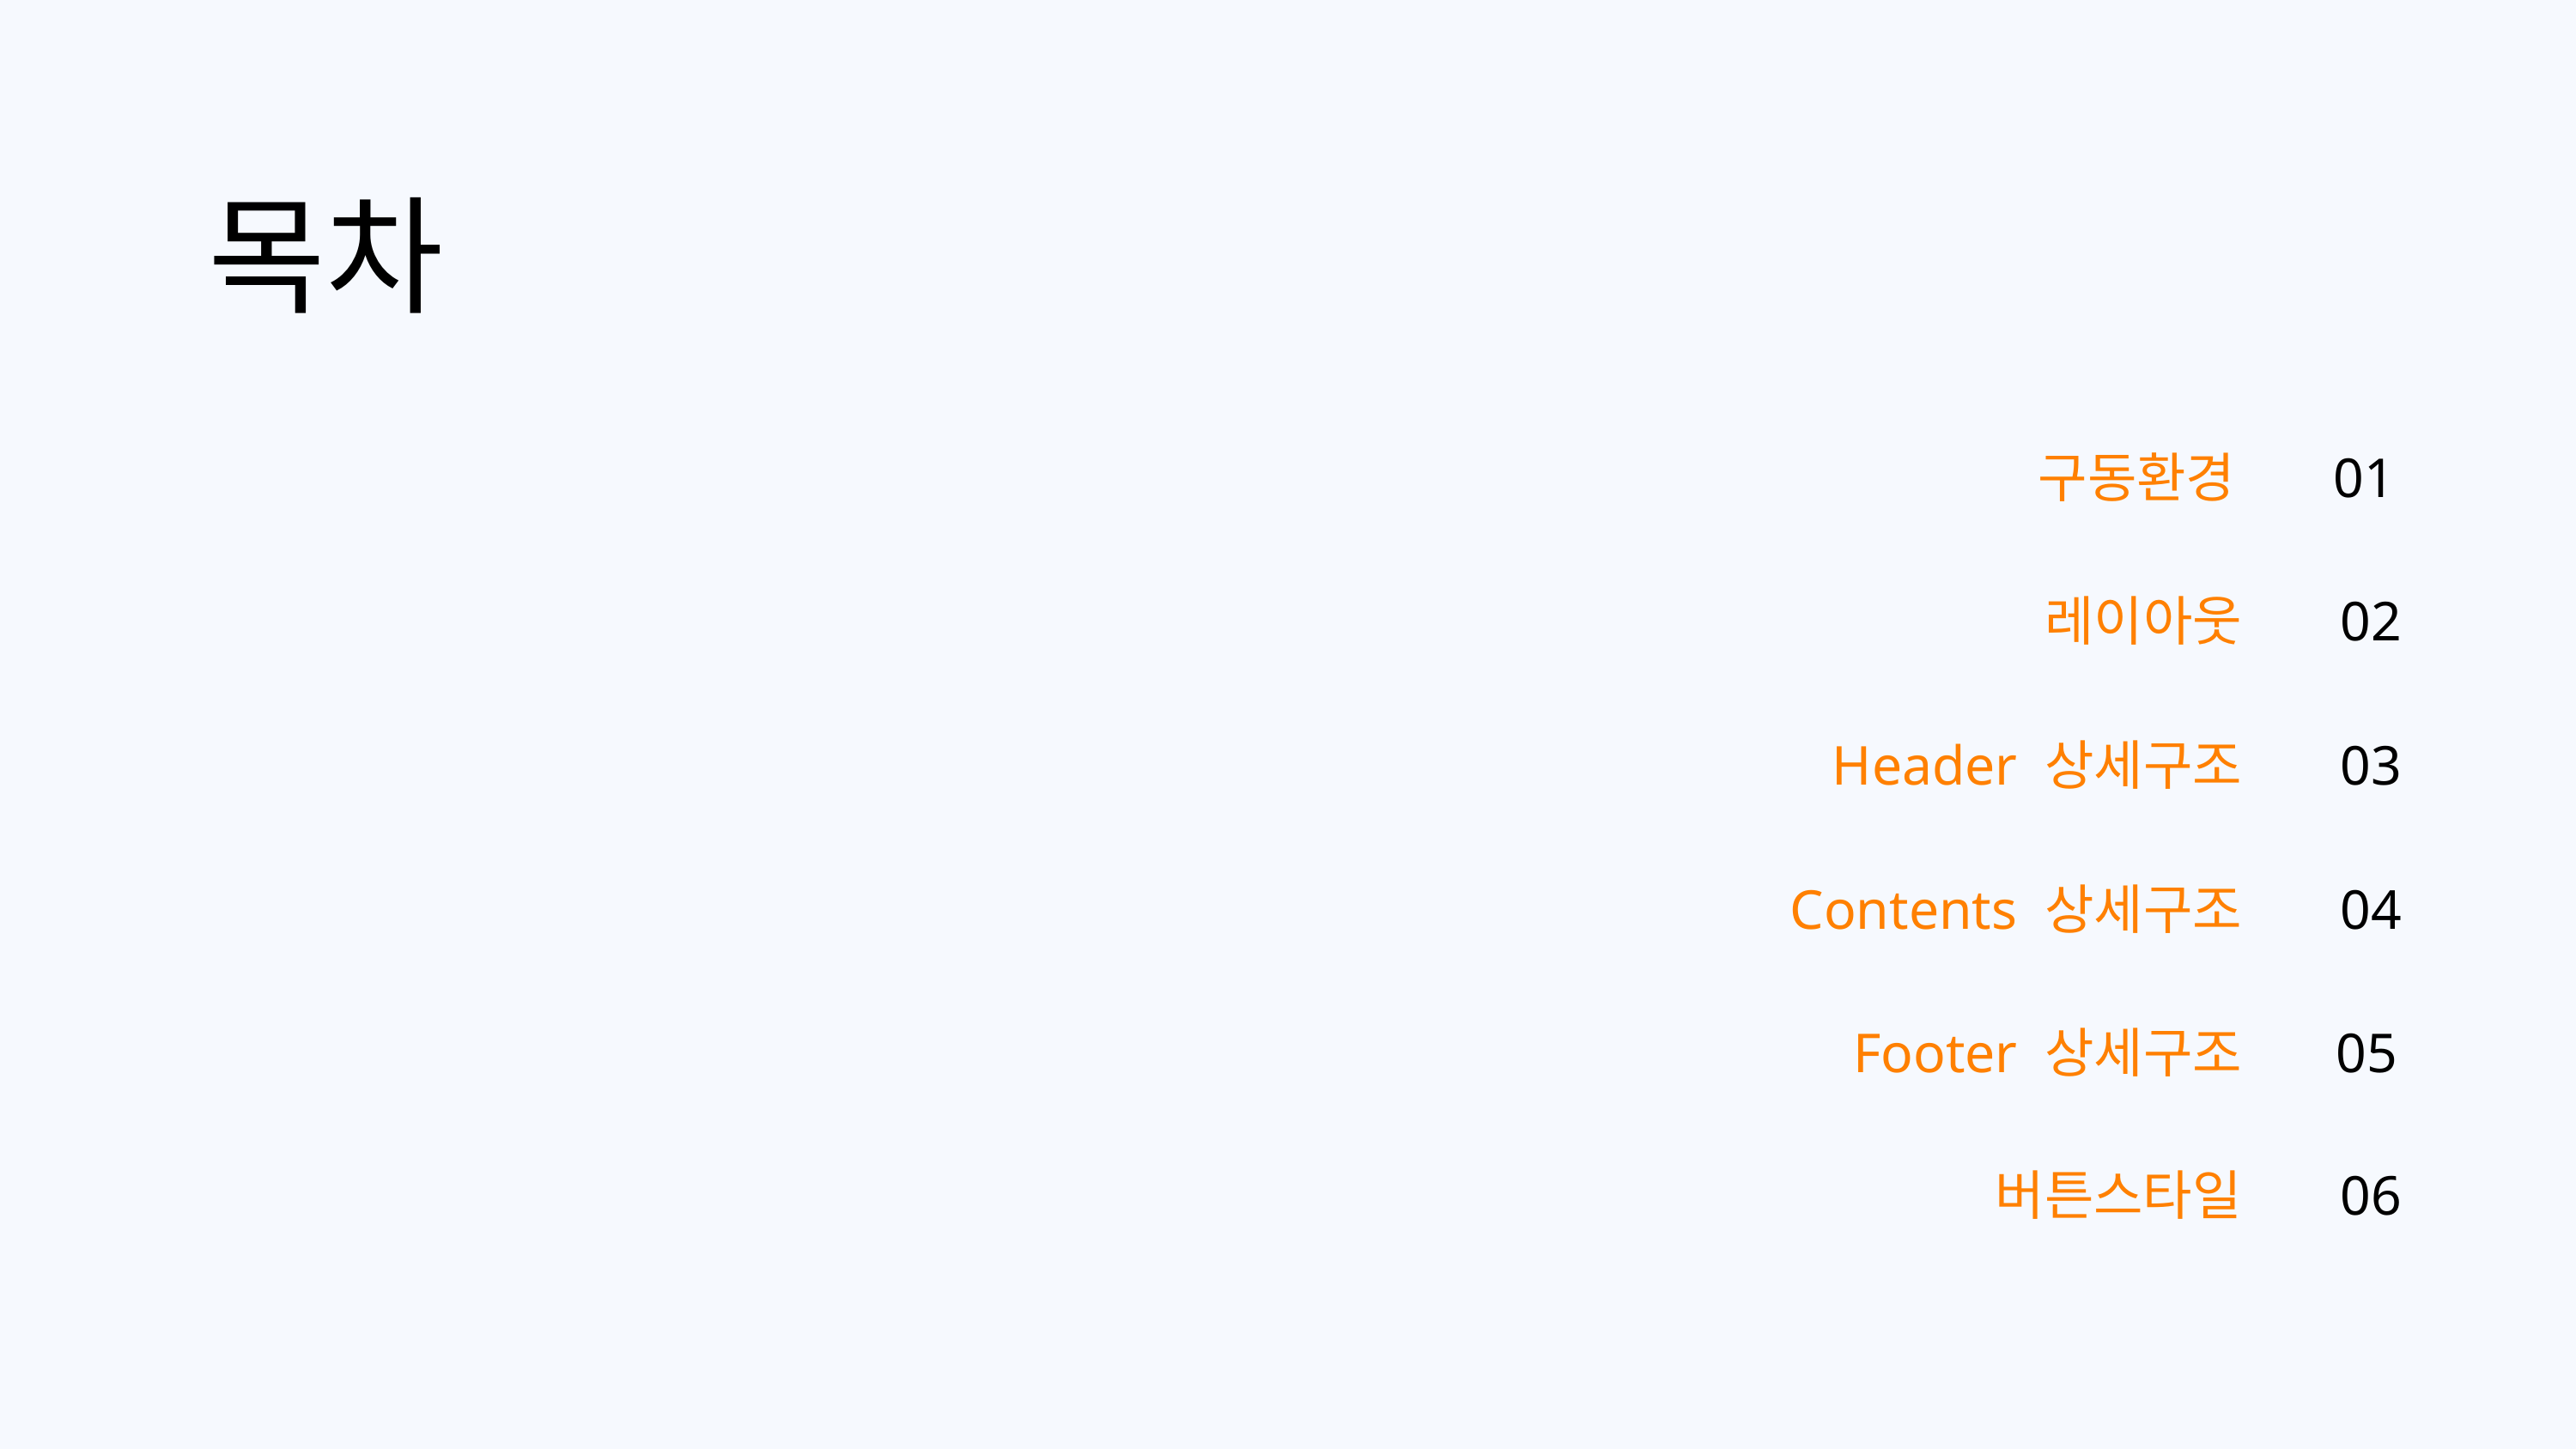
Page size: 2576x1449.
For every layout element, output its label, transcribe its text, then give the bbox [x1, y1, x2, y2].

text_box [1709, 373, 2396, 489]
text_box 목차 [208, 149, 531, 330]
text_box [1715, 805, 2403, 921]
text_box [1715, 517, 2403, 633]
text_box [1715, 949, 2398, 1064]
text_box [1715, 1091, 2403, 1207]
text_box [1715, 661, 2403, 777]
